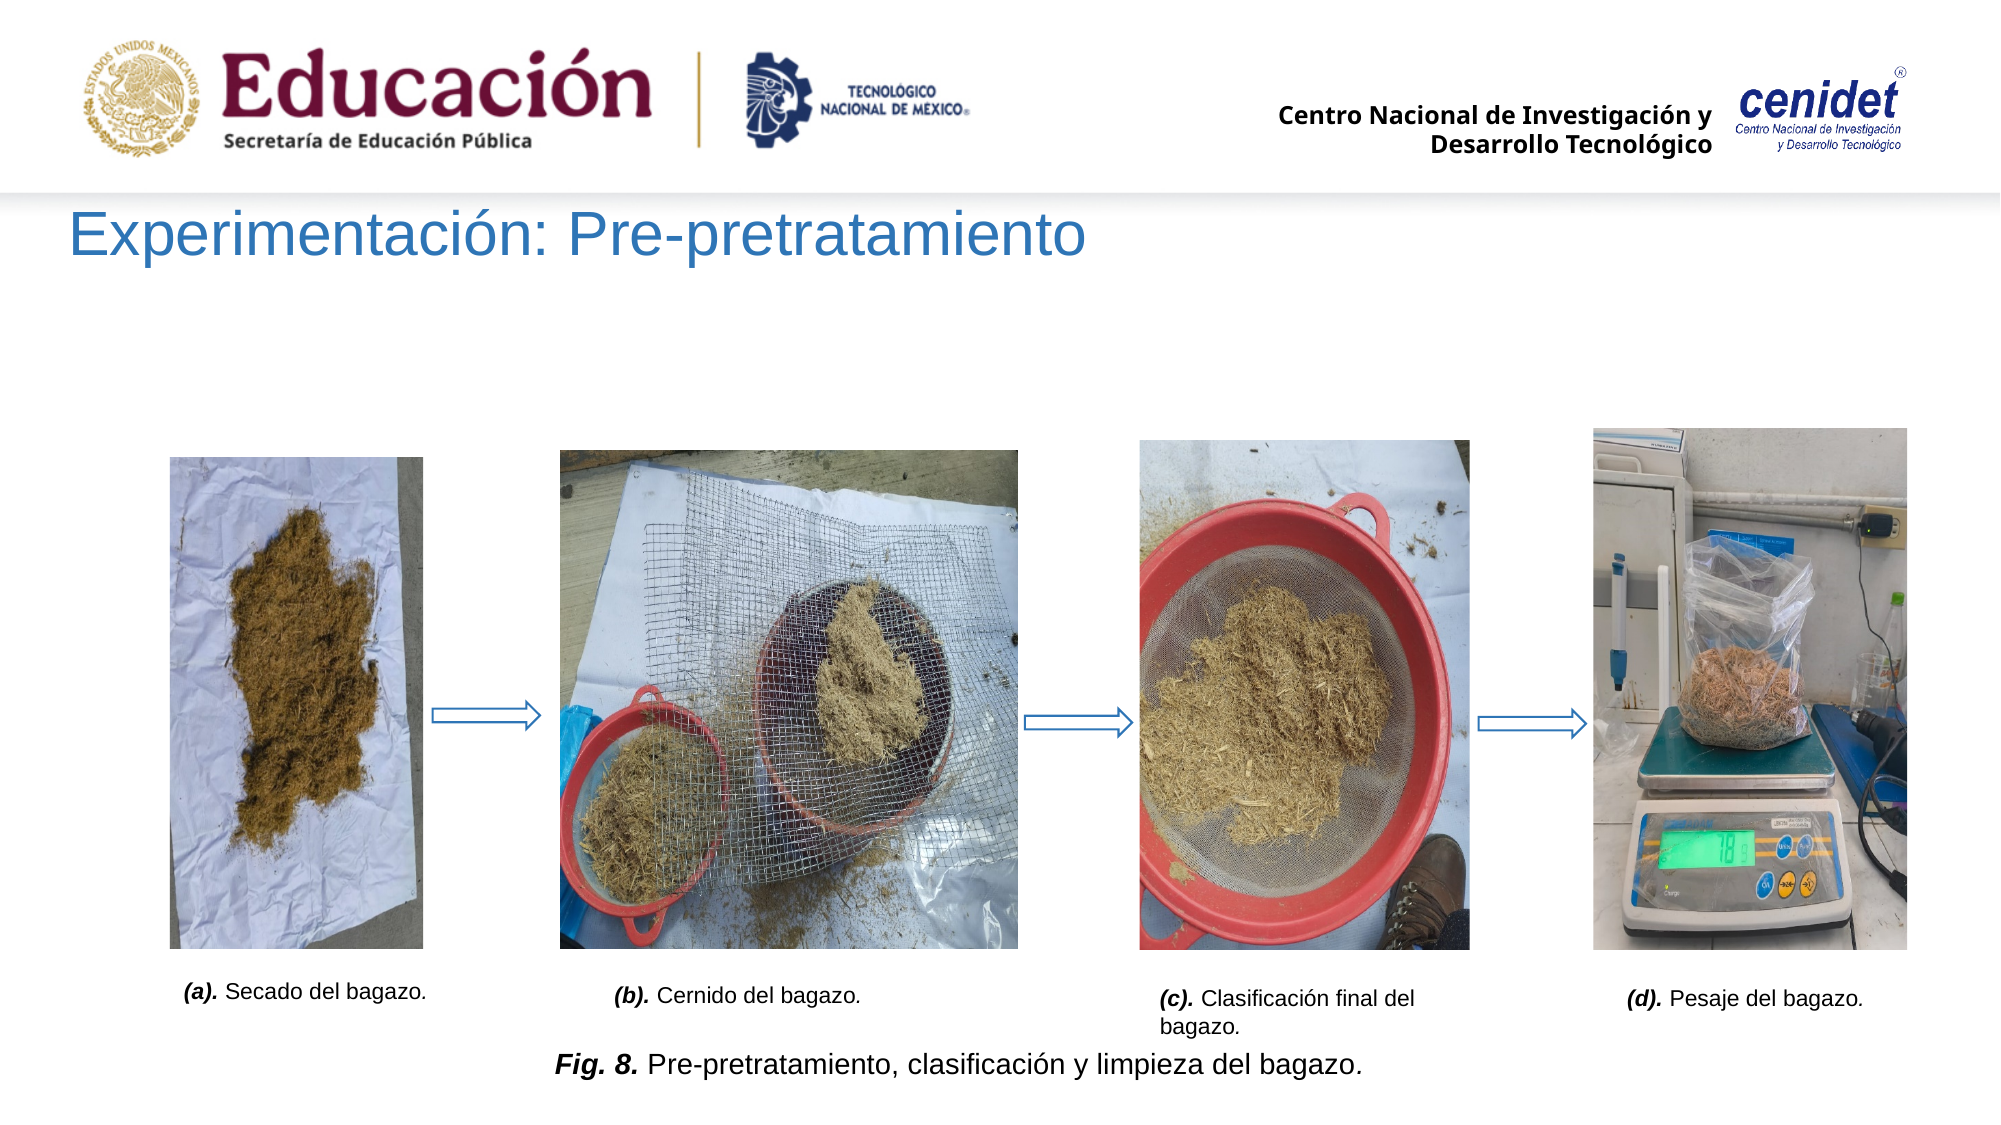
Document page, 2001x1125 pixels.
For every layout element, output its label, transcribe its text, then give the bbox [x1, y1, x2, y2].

text_box (a). Secado del bagazo. [169, 969, 444, 1012]
text_box [1477, 707, 1588, 740]
text_box (d). Pesaje del bagazo. [1612, 976, 1964, 1019]
text_box Fig. 8. Pre-pretratamiento, clasificación y limpieza del bagazo. [539, 1038, 1451, 1088]
text_box (b). Cernido del bagazo. [599, 973, 951, 1016]
text_box Centro Nacional de Investigación y Desarrollo Tecnológico [1177, 91, 1727, 167]
text_box (c). Clasificación final del bagazo. [1145, 976, 1497, 1047]
text_box [1023, 706, 1134, 739]
text_box Experimentación: Pre-pretratamiento [53, 163, 1675, 308]
picture [0, 0, 2001, 1125]
